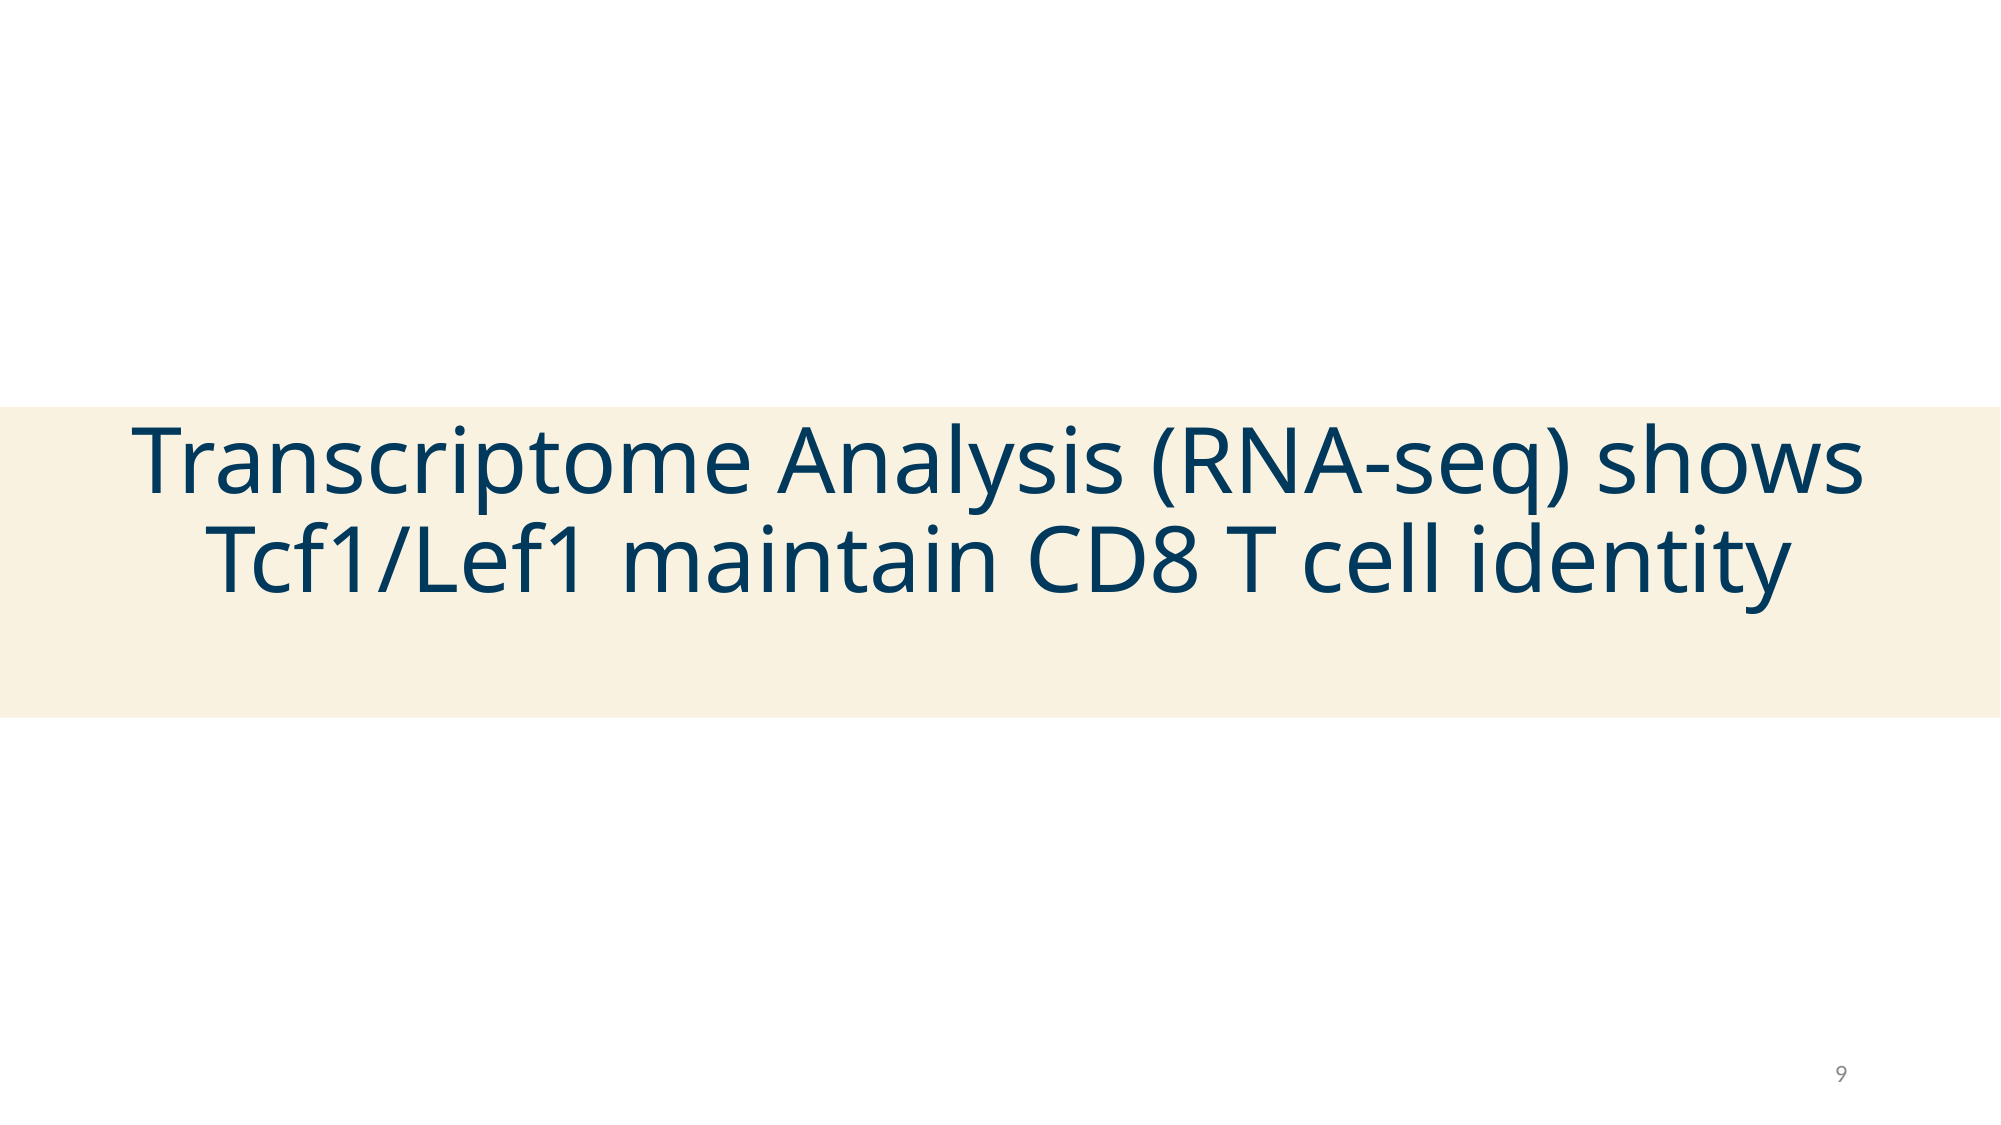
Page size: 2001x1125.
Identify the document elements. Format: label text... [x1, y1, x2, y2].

slide_number 9 [1412, 1042, 1863, 1103]
text_box Transcriptome Analysis (RNA-seq) shows Tcf1/Lef1 maintain CD8 T cell identity [0, 407, 2000, 718]
